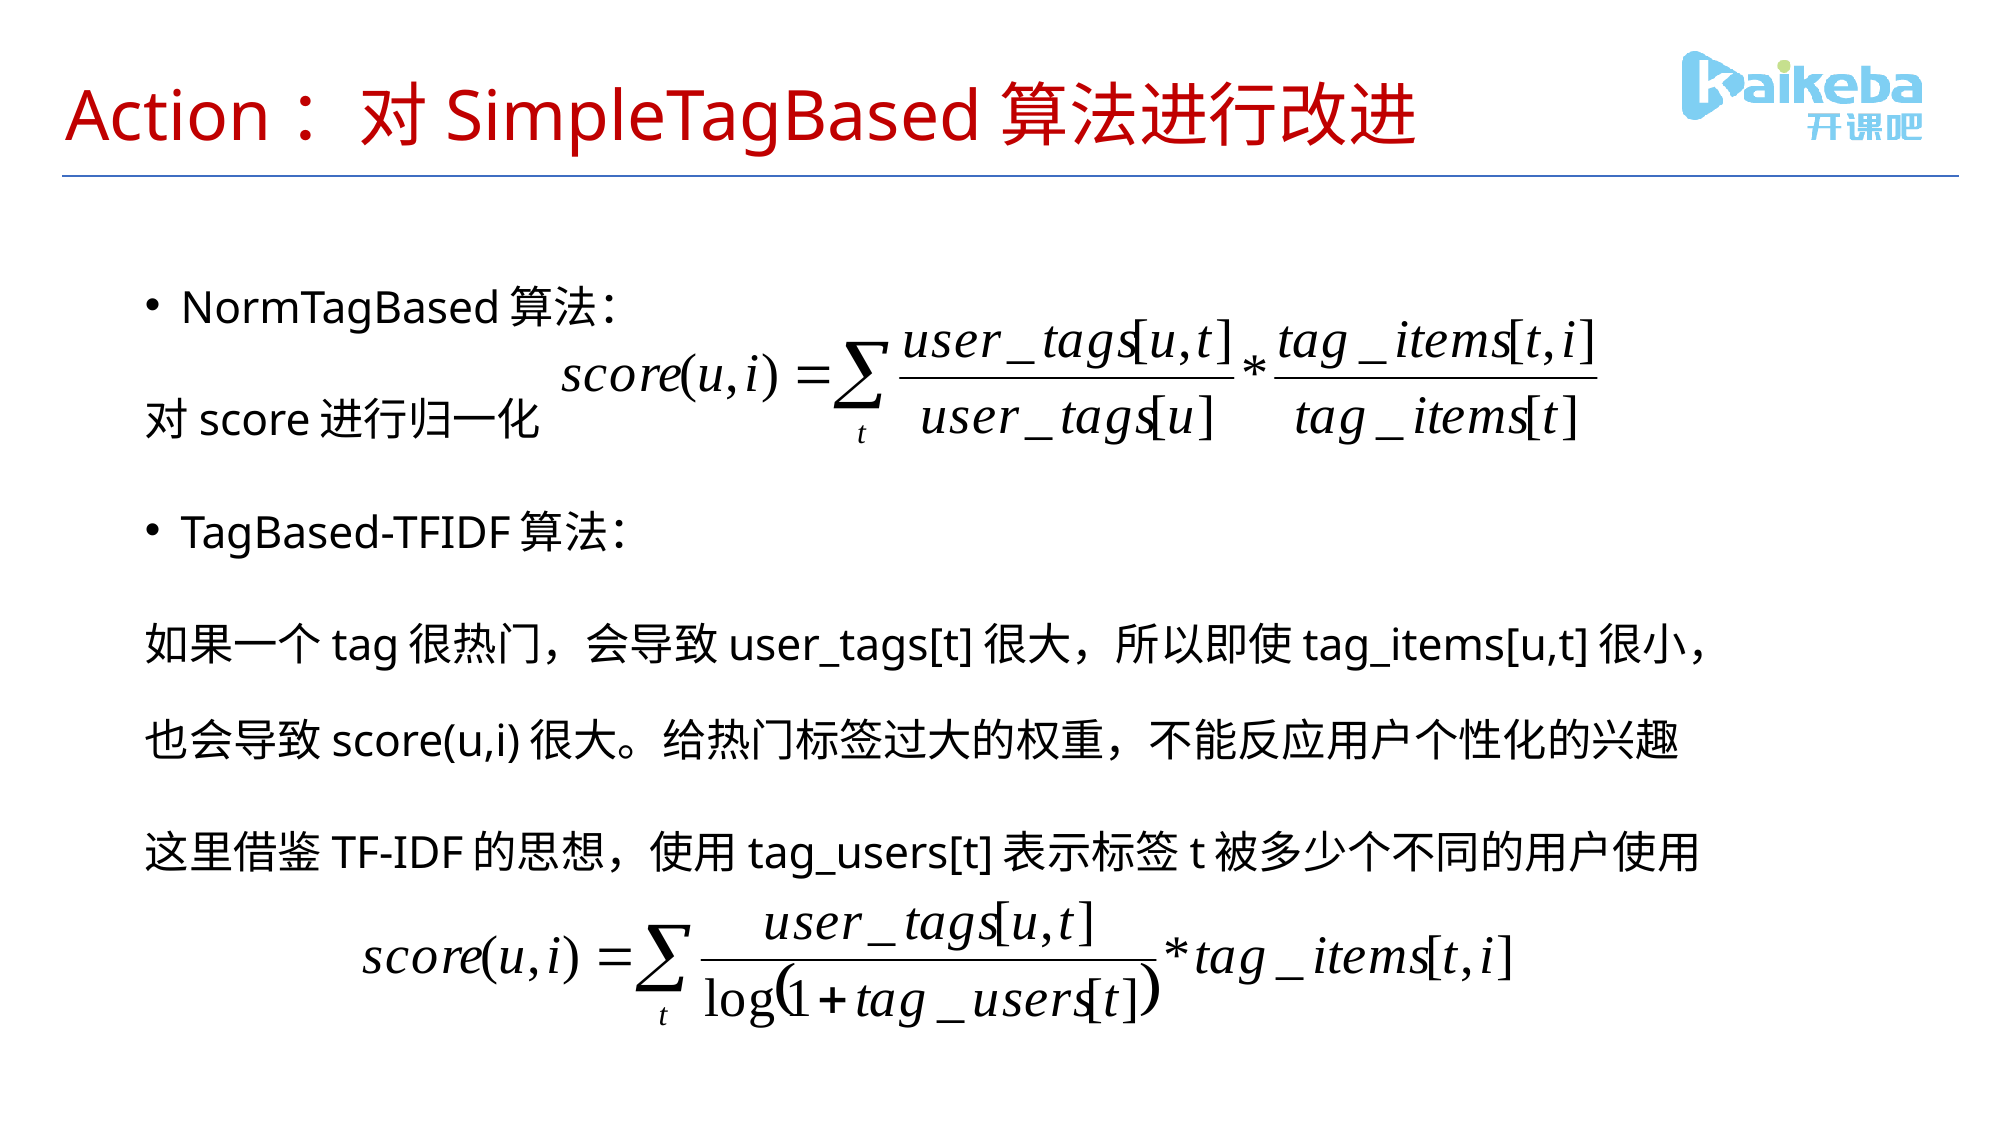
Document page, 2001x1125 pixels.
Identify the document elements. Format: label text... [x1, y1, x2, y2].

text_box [552, 305, 1610, 455]
title Action：对SimpleTagBased算法进行改进 [57, 59, 1728, 167]
list NormTagBased算法： 对score进行归一化 TagBased-TFIDF算法： 如果一个tag很热门，会导致user_tags[t]很大，所以即使tag_items[u,t]很小，也会导致score(u,i)很大。给热门标签过大的权重，不能反应用户个性化的兴趣 这里借鉴TF-IDF的思想，使用tag_users[t]表示标签t被多少个不同的用户使用 [136, 232, 1737, 948]
table_cell 17 [1653, 21, 1950, 167]
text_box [353, 887, 1520, 1038]
